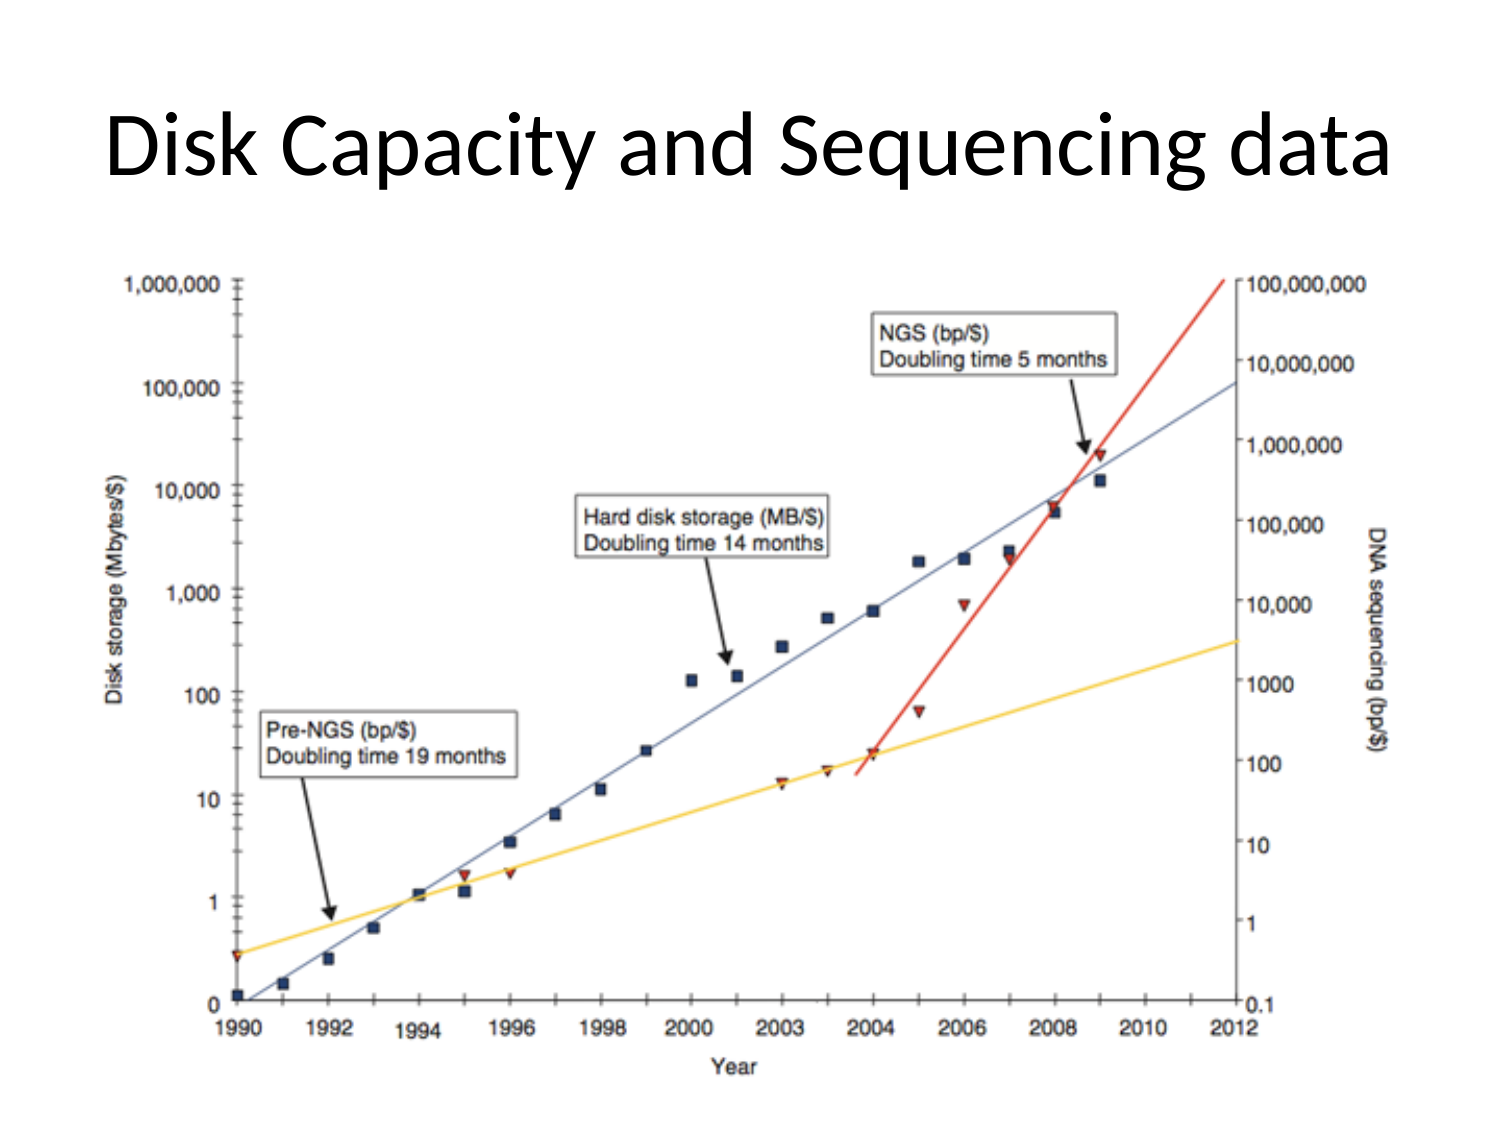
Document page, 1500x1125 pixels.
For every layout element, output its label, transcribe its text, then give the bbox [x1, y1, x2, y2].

title Disk Capacity and Sequencing data [75, 45, 1425, 233]
picture [83, 255, 1417, 1083]
